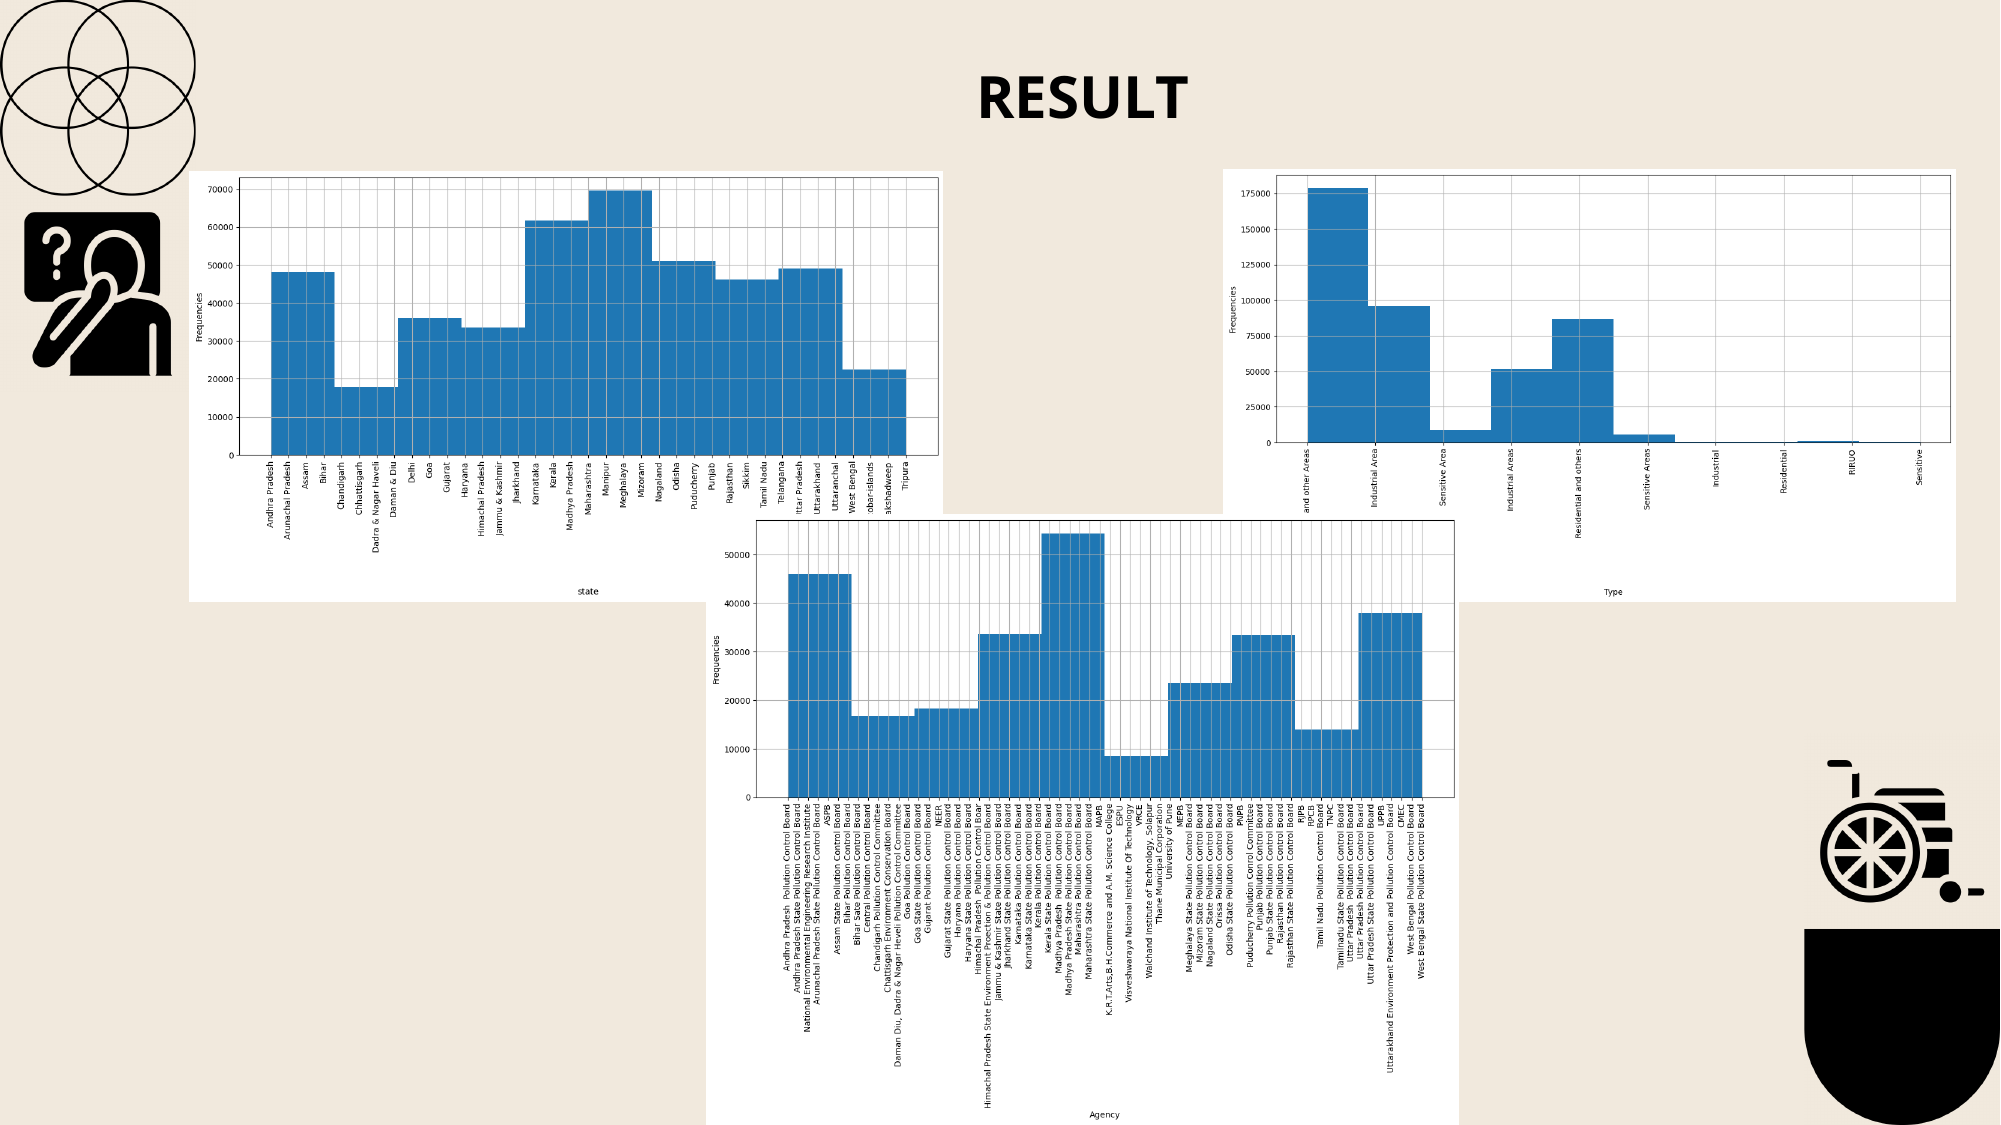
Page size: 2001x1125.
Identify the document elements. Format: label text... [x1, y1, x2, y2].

picture [1804, 733, 2000, 1125]
picture [0, 0, 1956, 1125]
text_box RESULT [845, 52, 1321, 138]
